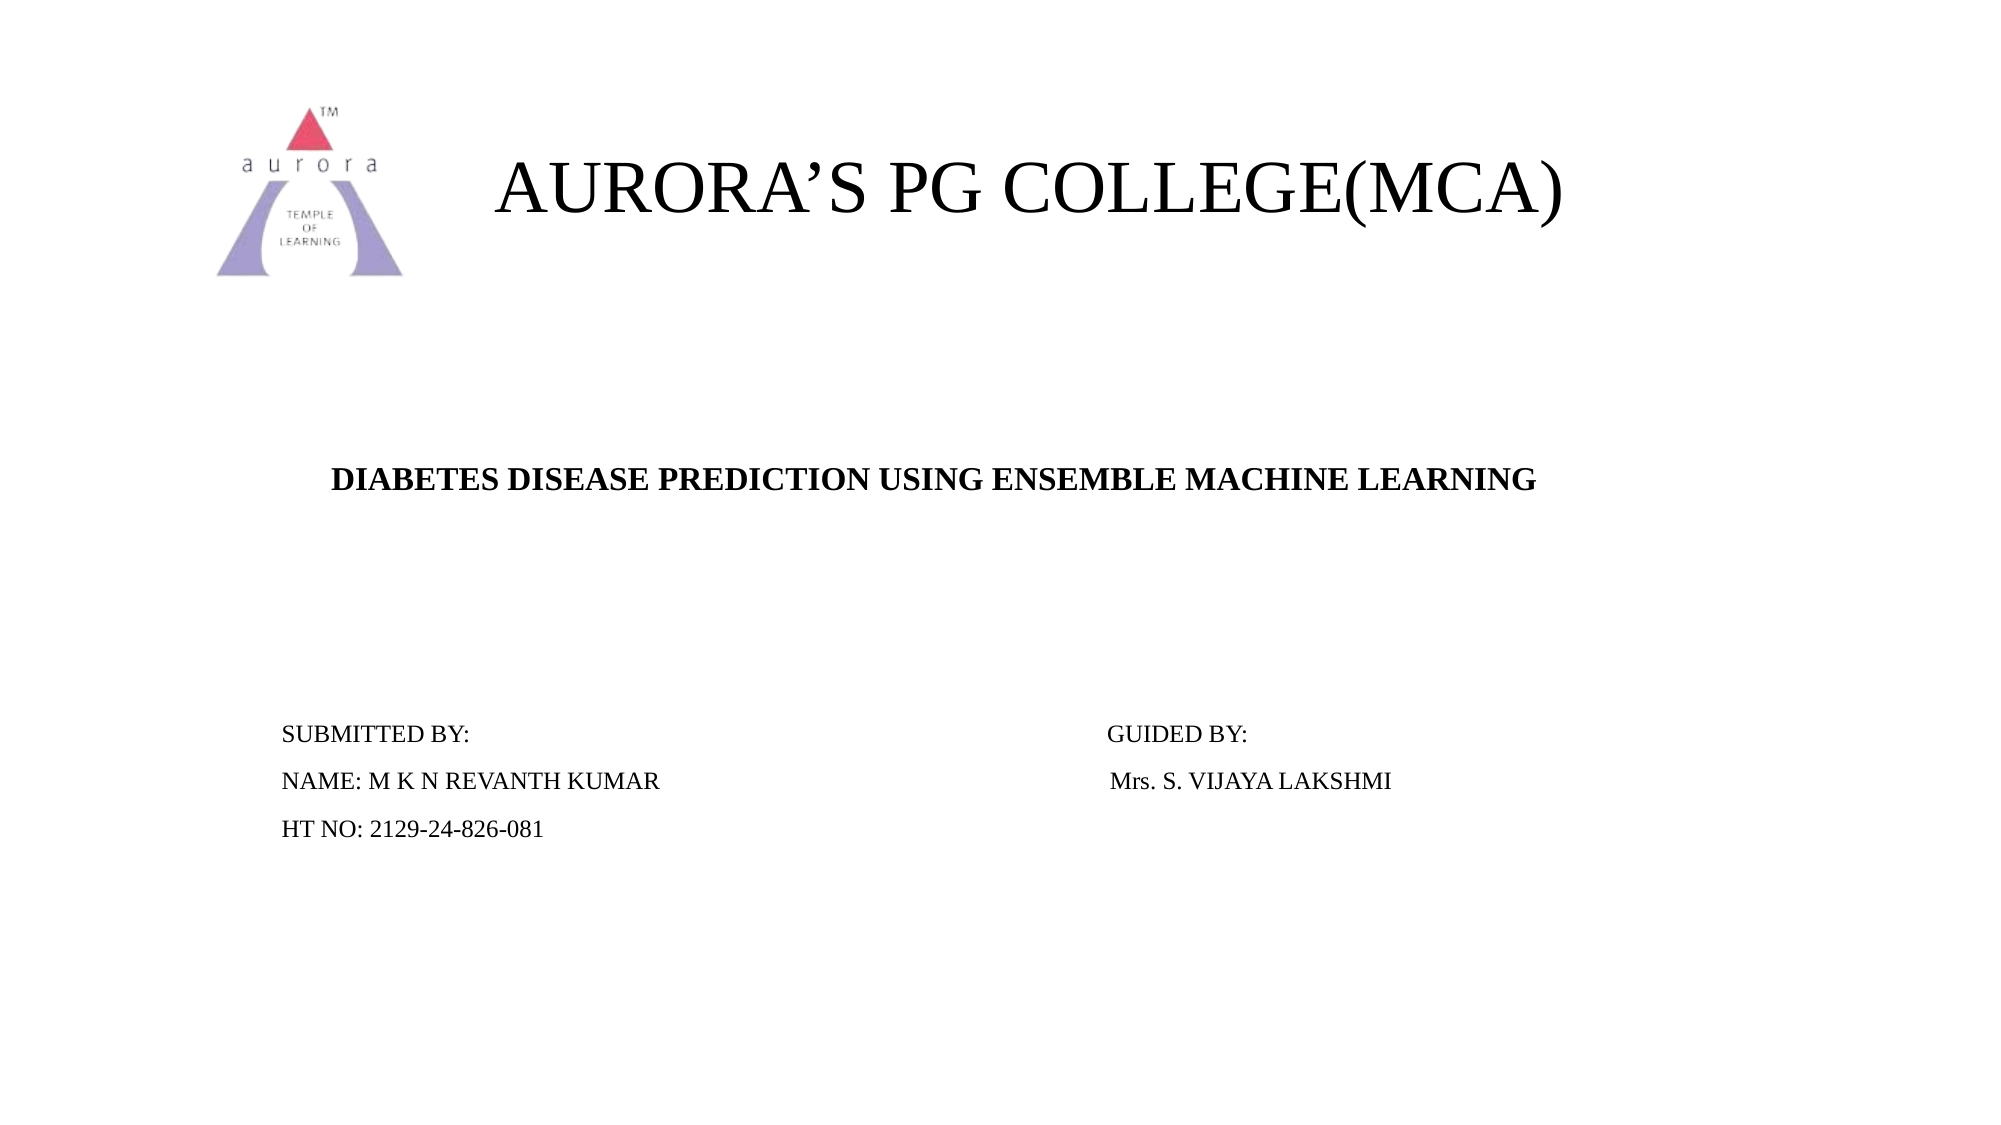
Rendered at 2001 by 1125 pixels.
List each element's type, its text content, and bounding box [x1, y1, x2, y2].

text_box AURORA’S PG COLLEGE(MCA) [480, 130, 1603, 236]
subtitle SUBMITTED BY: GUIDED BY: NAME: M K N REVANTH KUMAR Mrs. S. VIJAYA LAKSHMI HT NO: 2129-24-826-081 [266, 713, 1603, 987]
picture [140, 31, 480, 371]
title DIABETES DISEASE PREDICTION USING ENSEMBLE MACHINE LEARNING [266, 404, 1603, 546]
